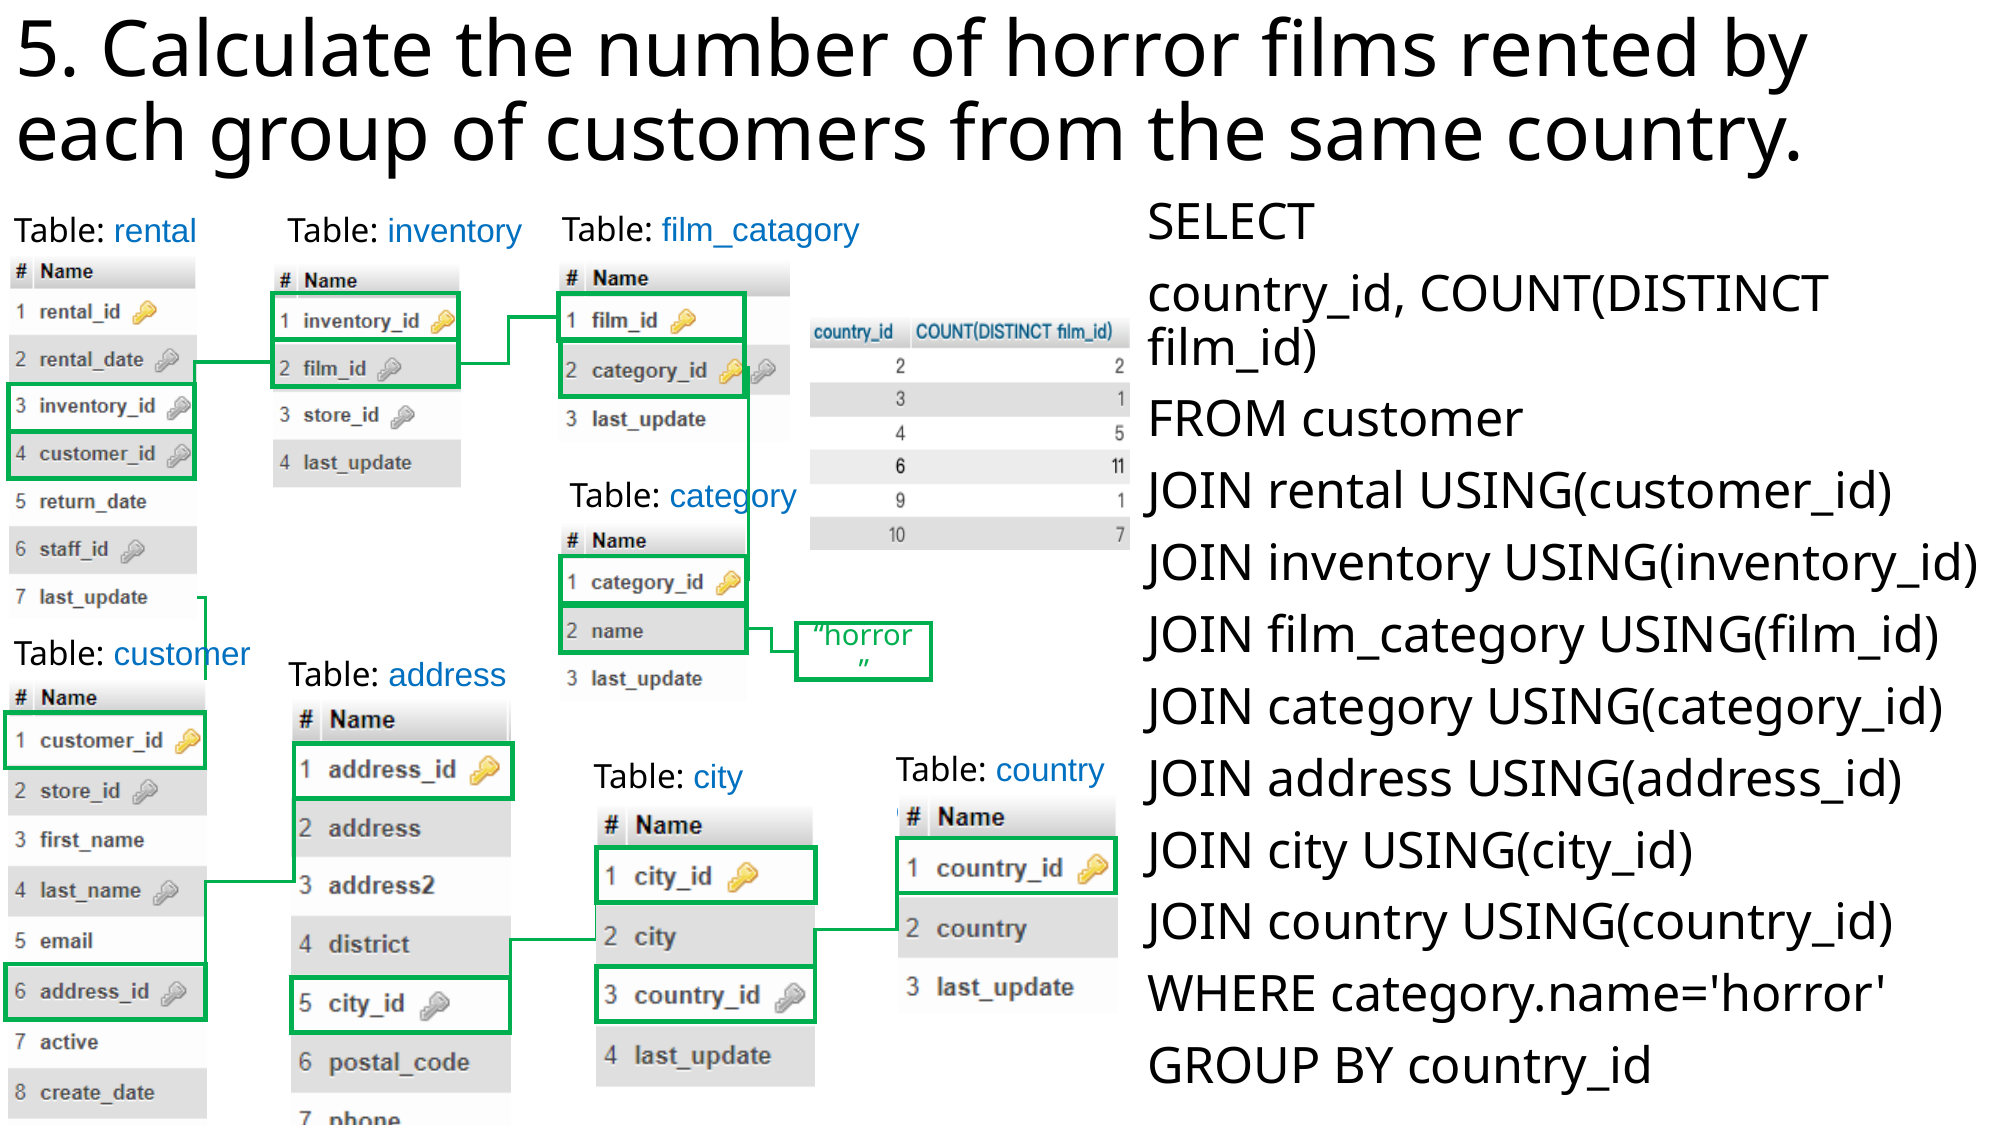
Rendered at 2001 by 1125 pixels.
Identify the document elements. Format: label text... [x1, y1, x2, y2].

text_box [0, 200, 1133, 1125]
list SELECT country_id, COUNT(DISTINCT film_id) FROM customer JOIN rental USING(customer_id) JOIN inventory USING(inventory_id) JOIN film_category USING(film_id) JOIN category USING(category_id) JOIN address USING(address_id) JOIN city USING(city_id) JOIN country USING(country_id) WHERE category.name='horror' GROUP BY country_id [1132, 188, 2000, 1125]
title 5. Calculate the number of horror films rented by each group of customers from the same country. [0, 0, 2000, 186]
picture [810, 316, 1130, 550]
